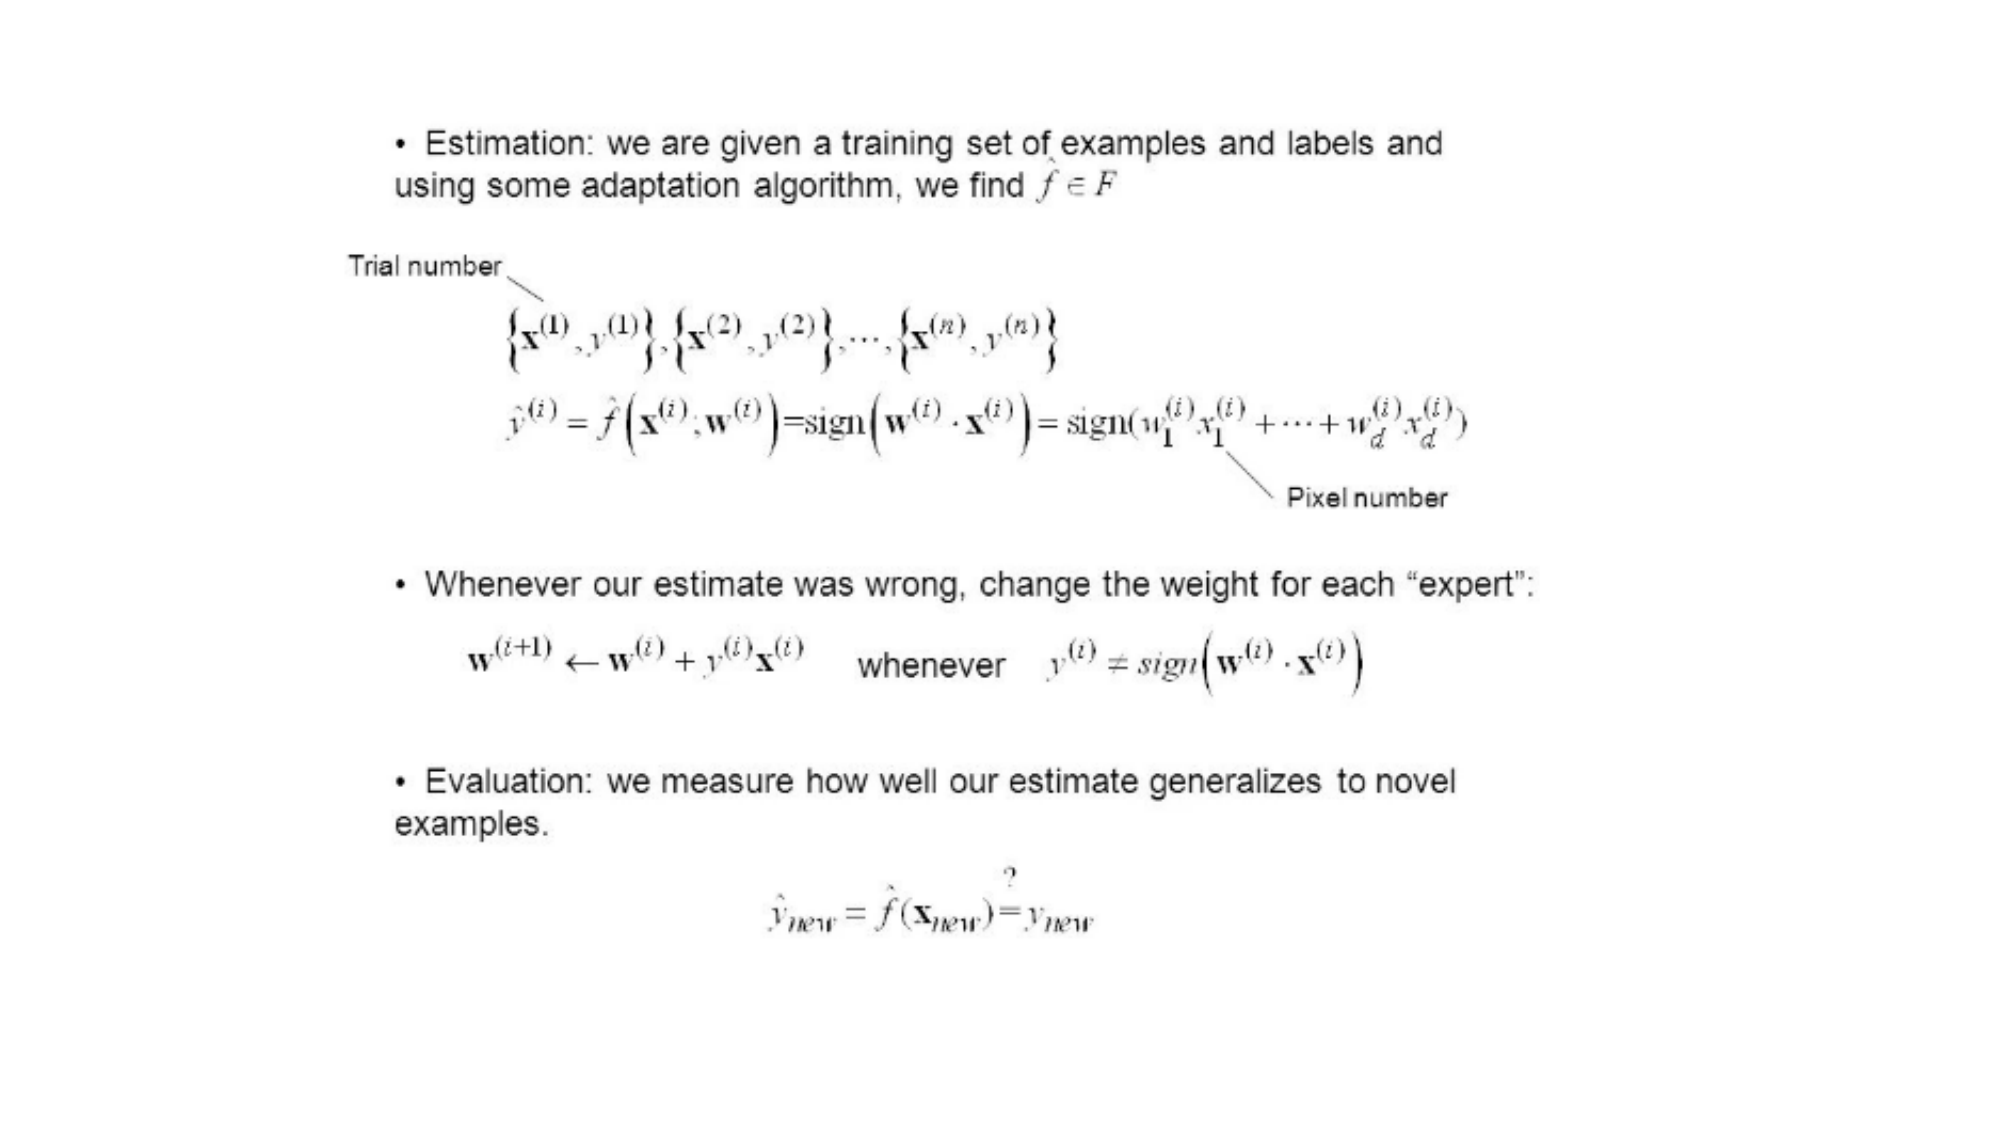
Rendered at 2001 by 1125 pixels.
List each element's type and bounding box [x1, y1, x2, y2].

picture [321, 93, 1589, 977]
